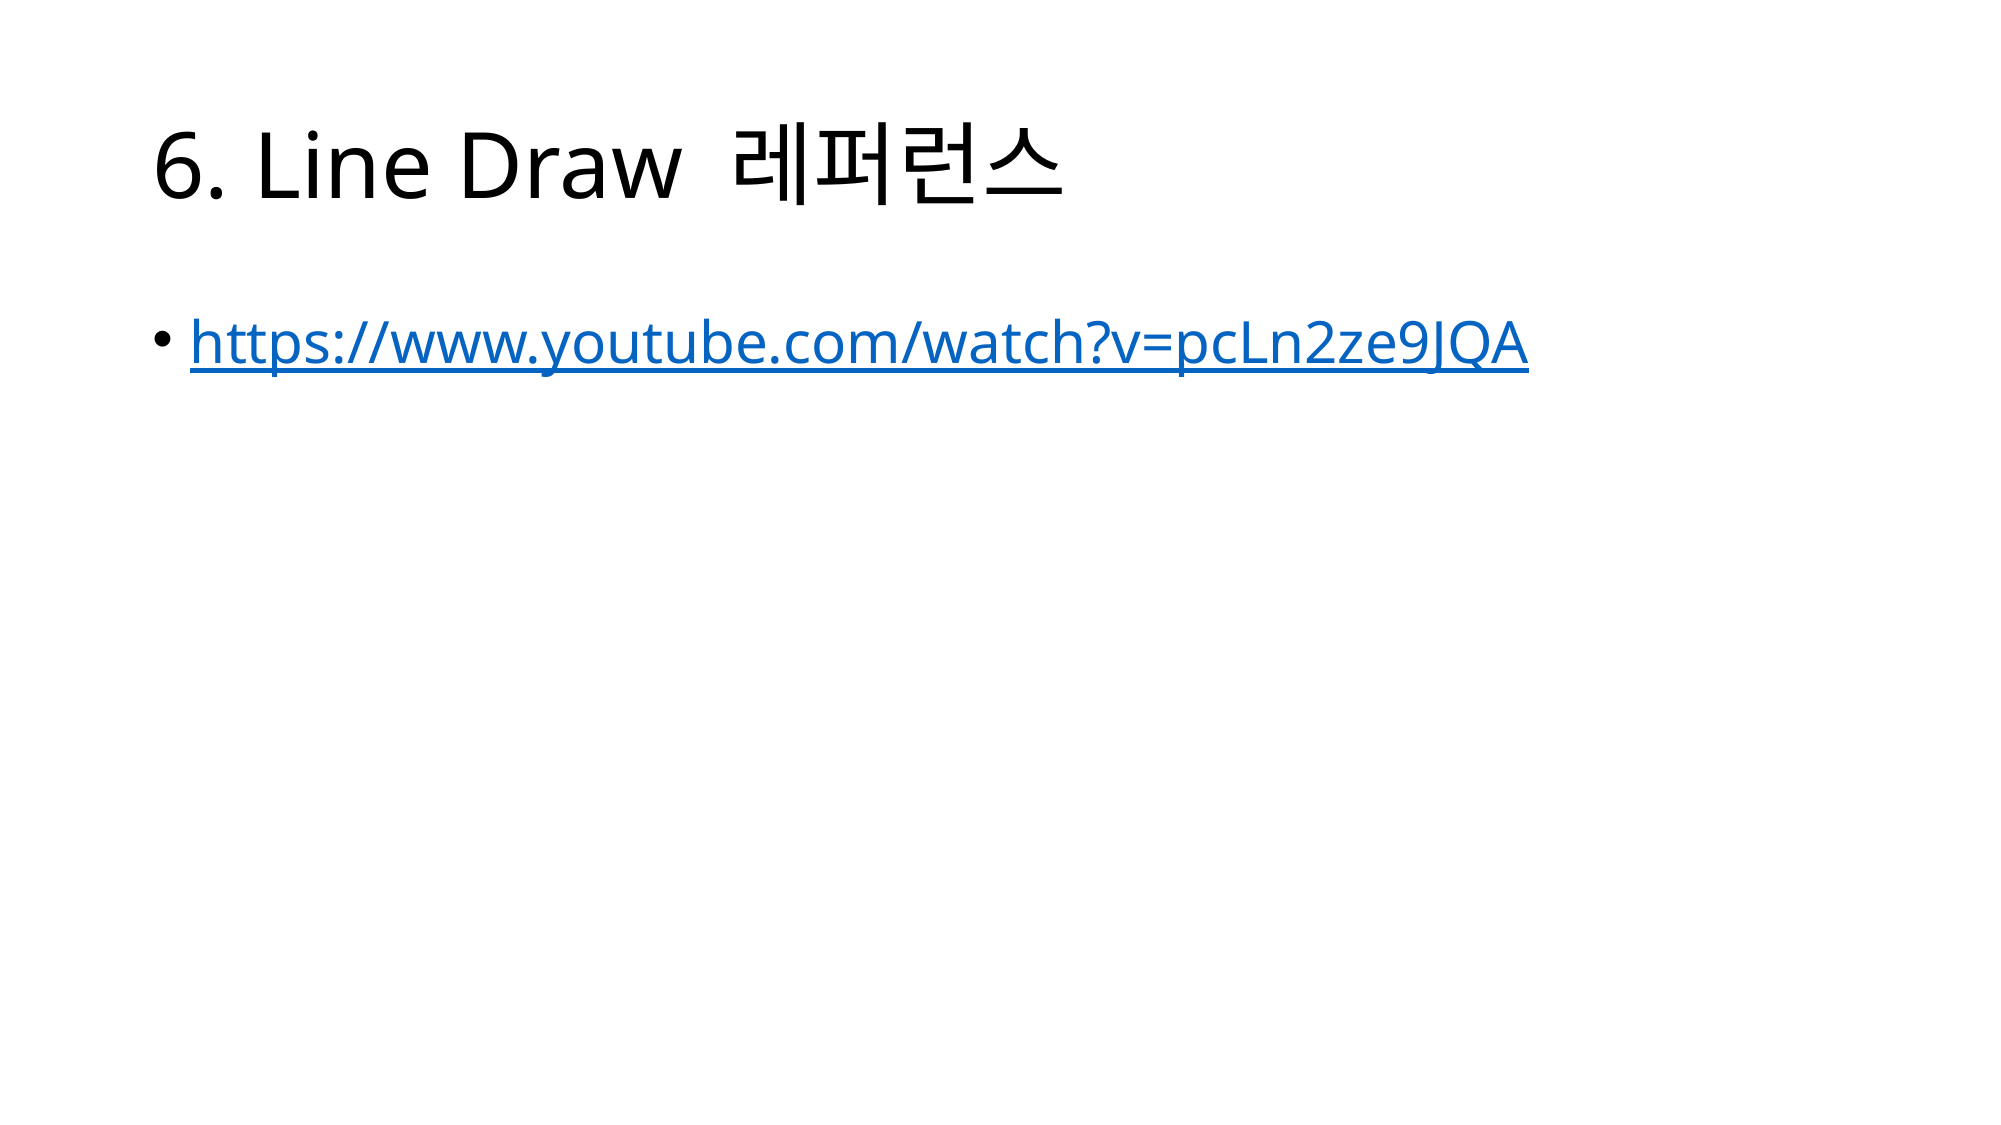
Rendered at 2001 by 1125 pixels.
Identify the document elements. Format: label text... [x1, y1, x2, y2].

list https://www.youtube.com/watch?v=pcLn2ze9JQA [137, 299, 1863, 1014]
title 6. Line Draw 레퍼런스 [137, 59, 1863, 278]
